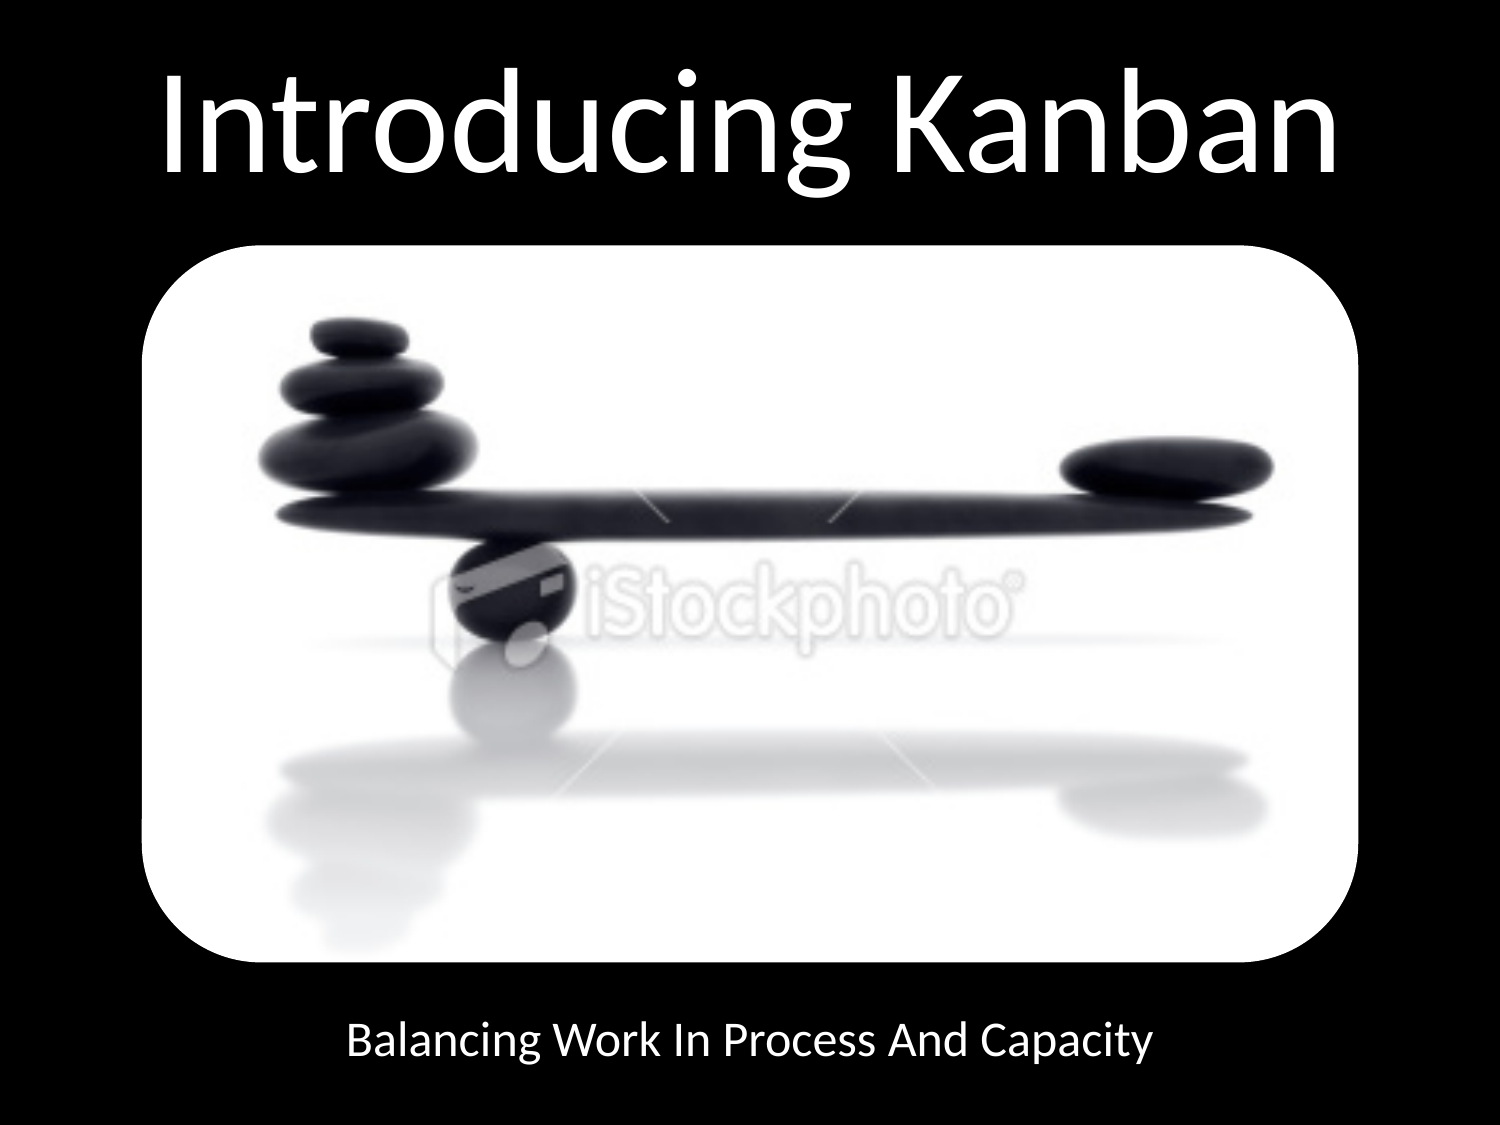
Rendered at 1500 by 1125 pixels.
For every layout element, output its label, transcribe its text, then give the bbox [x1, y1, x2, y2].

picture [141, 245, 1359, 963]
text_box Balancing Work In Process And Capacity [330, 999, 1169, 1074]
text_box Introducing Kanban [140, 15, 1360, 211]
